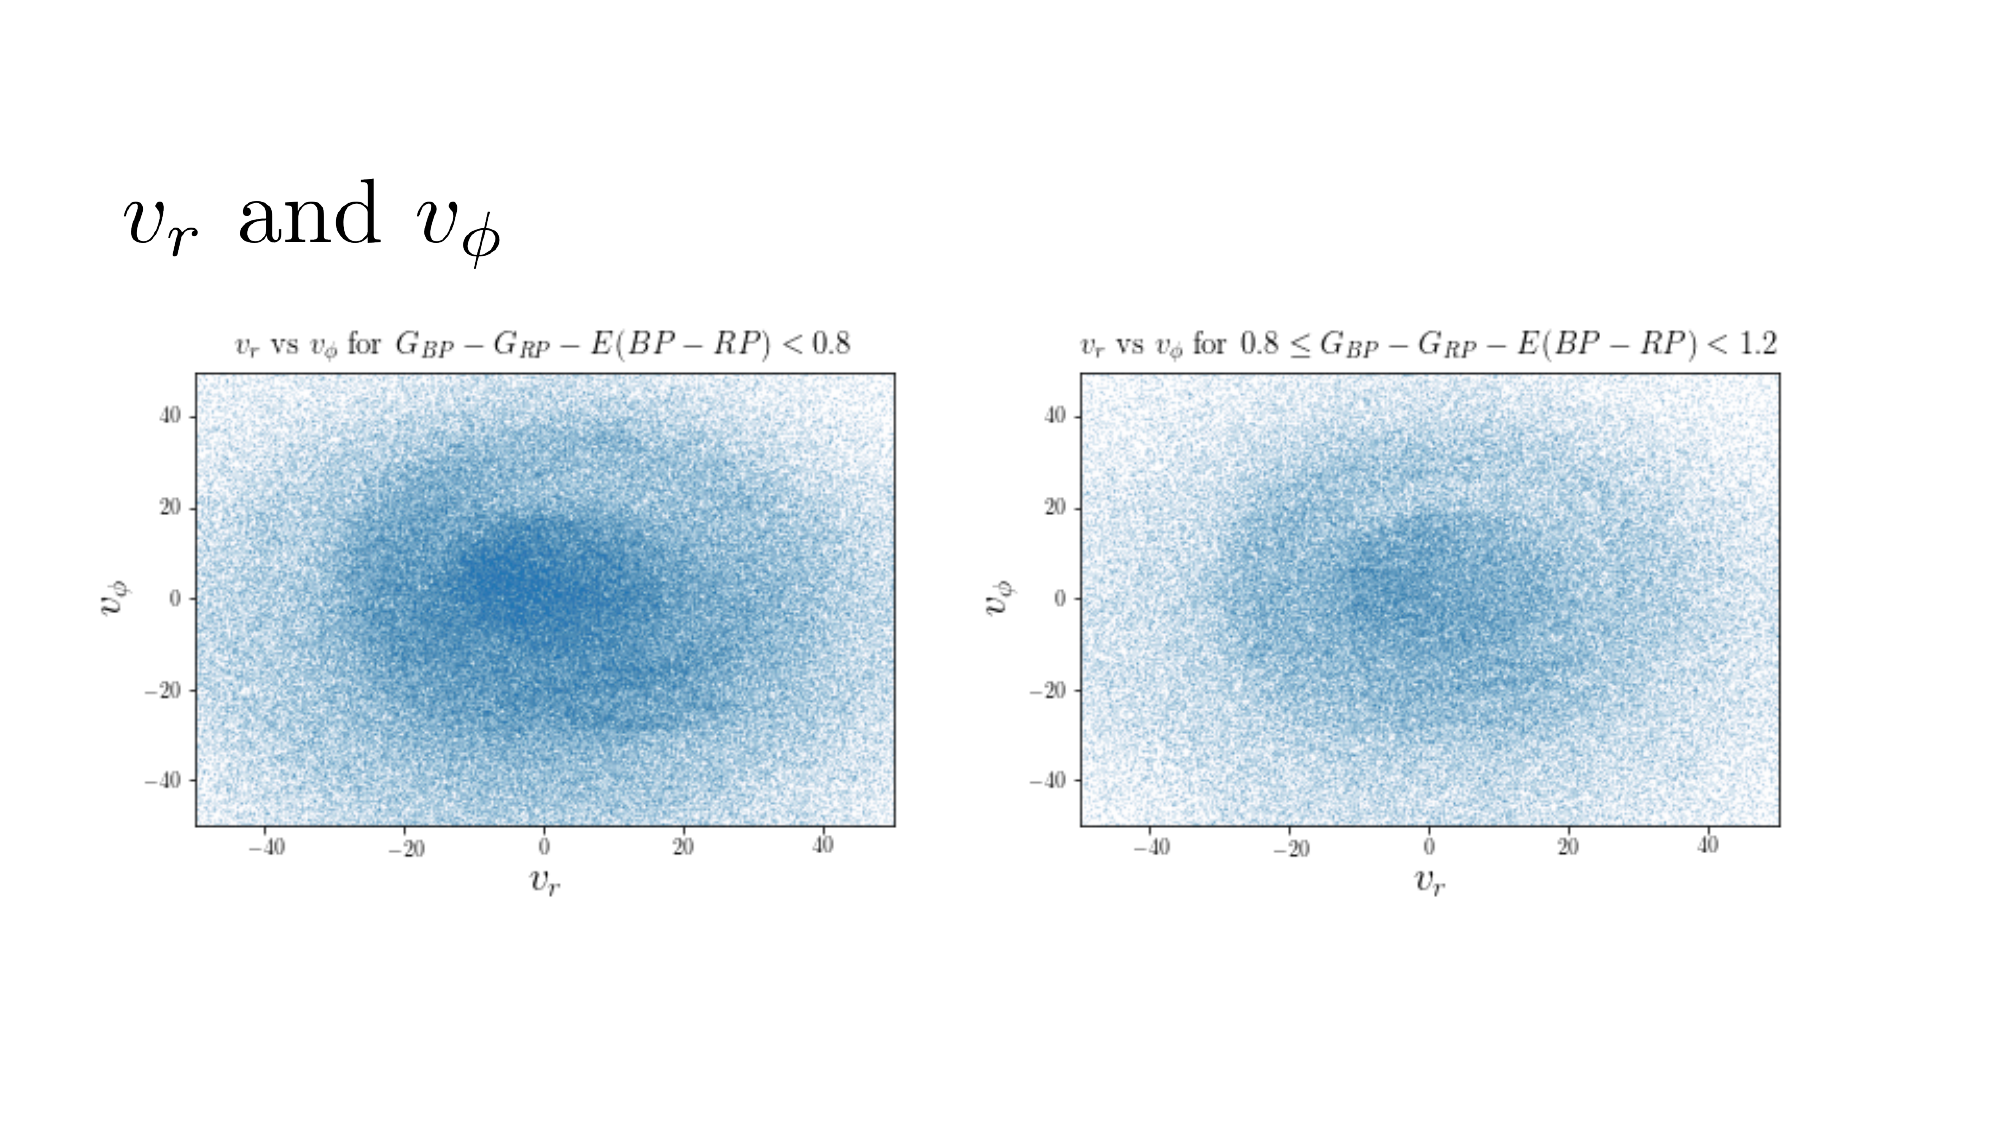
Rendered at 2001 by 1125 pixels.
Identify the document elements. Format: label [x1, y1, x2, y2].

list [83, 300, 968, 901]
picture [968, 300, 1870, 901]
picture [123, 178, 500, 269]
